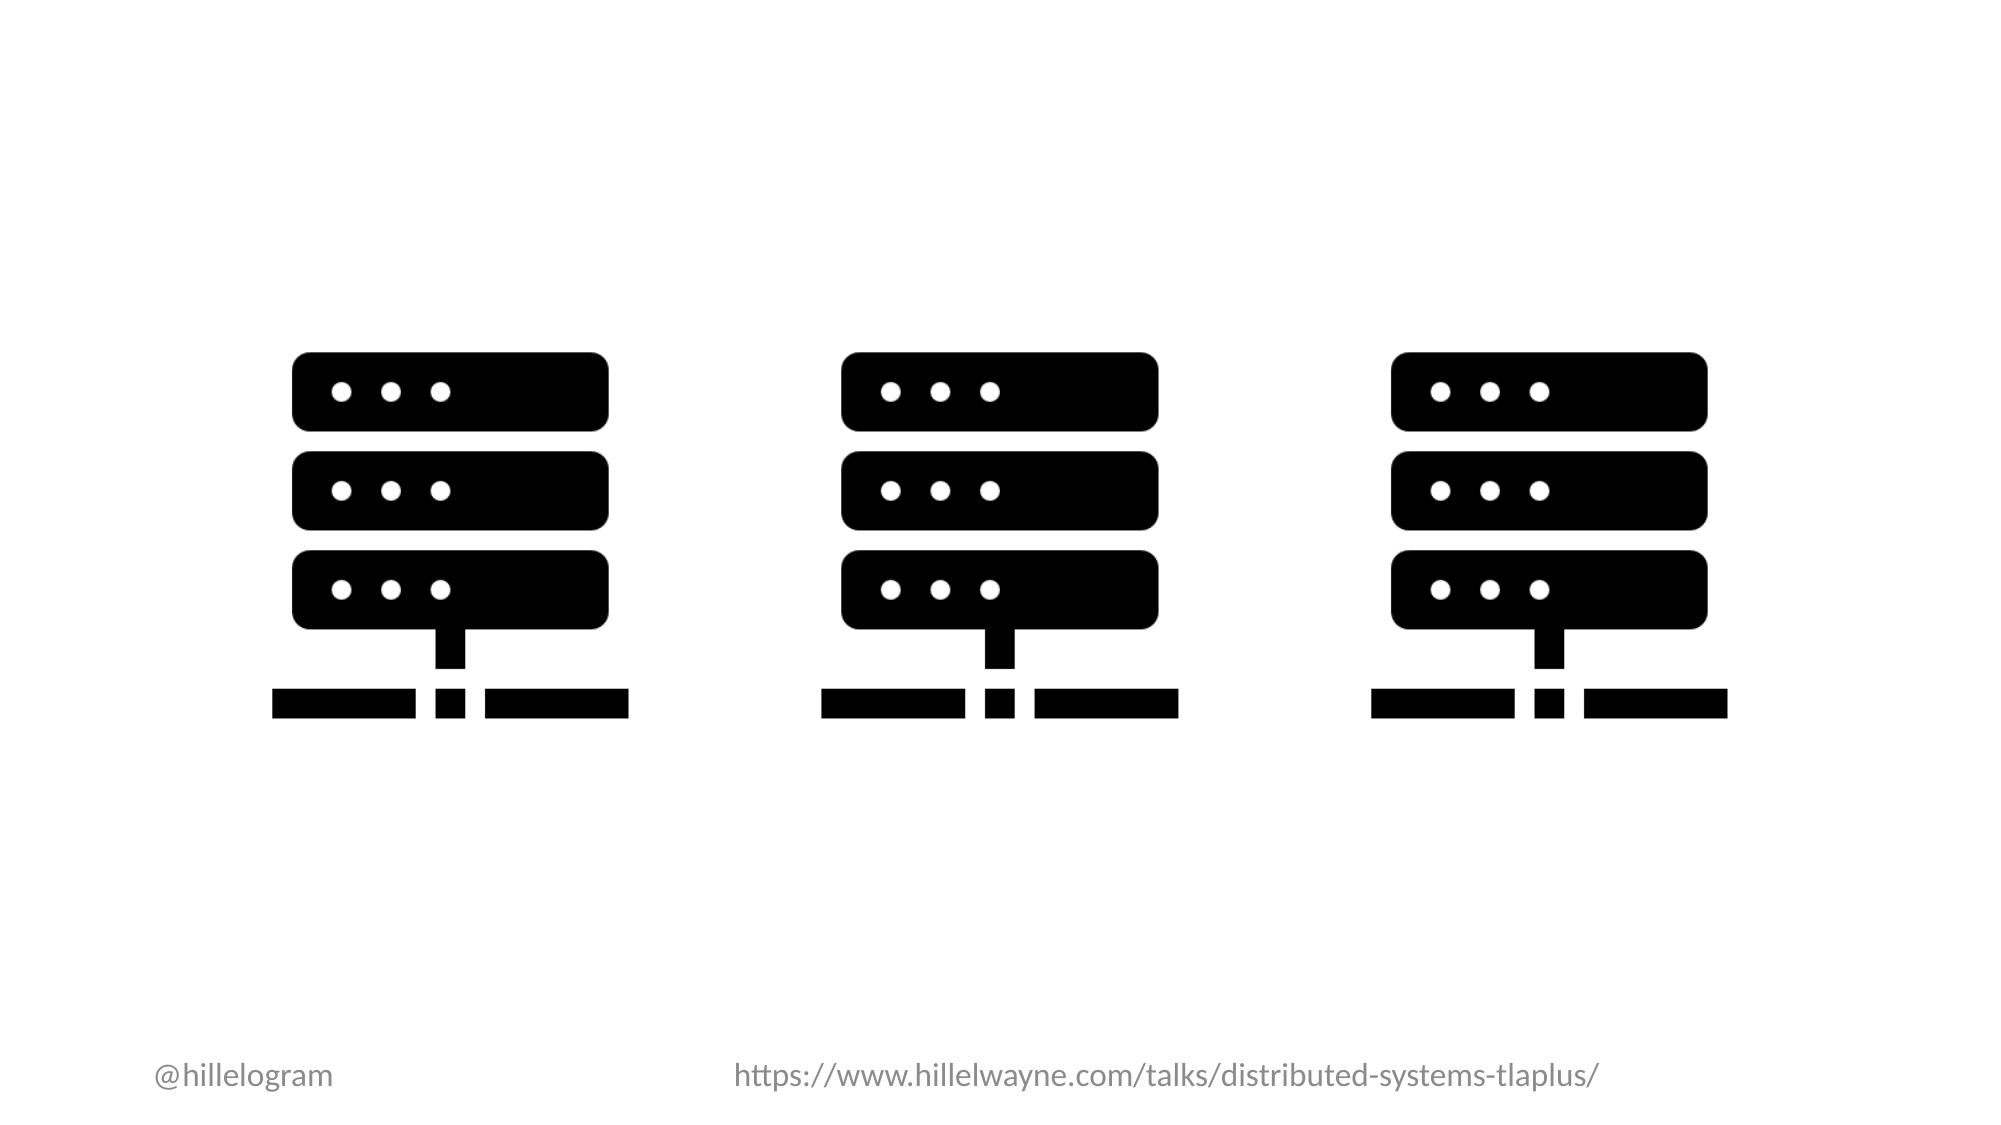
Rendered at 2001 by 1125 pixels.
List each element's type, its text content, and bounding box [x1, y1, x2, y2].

picture [213, 298, 688, 773]
slide_number @hillelogram [137, 1042, 588, 1103]
picture [762, 298, 1238, 773]
footer https://www.hillelwayne.com/talks/distributed-systems-tlaplus/ [662, 1042, 1672, 1103]
picture [1312, 298, 1787, 773]
